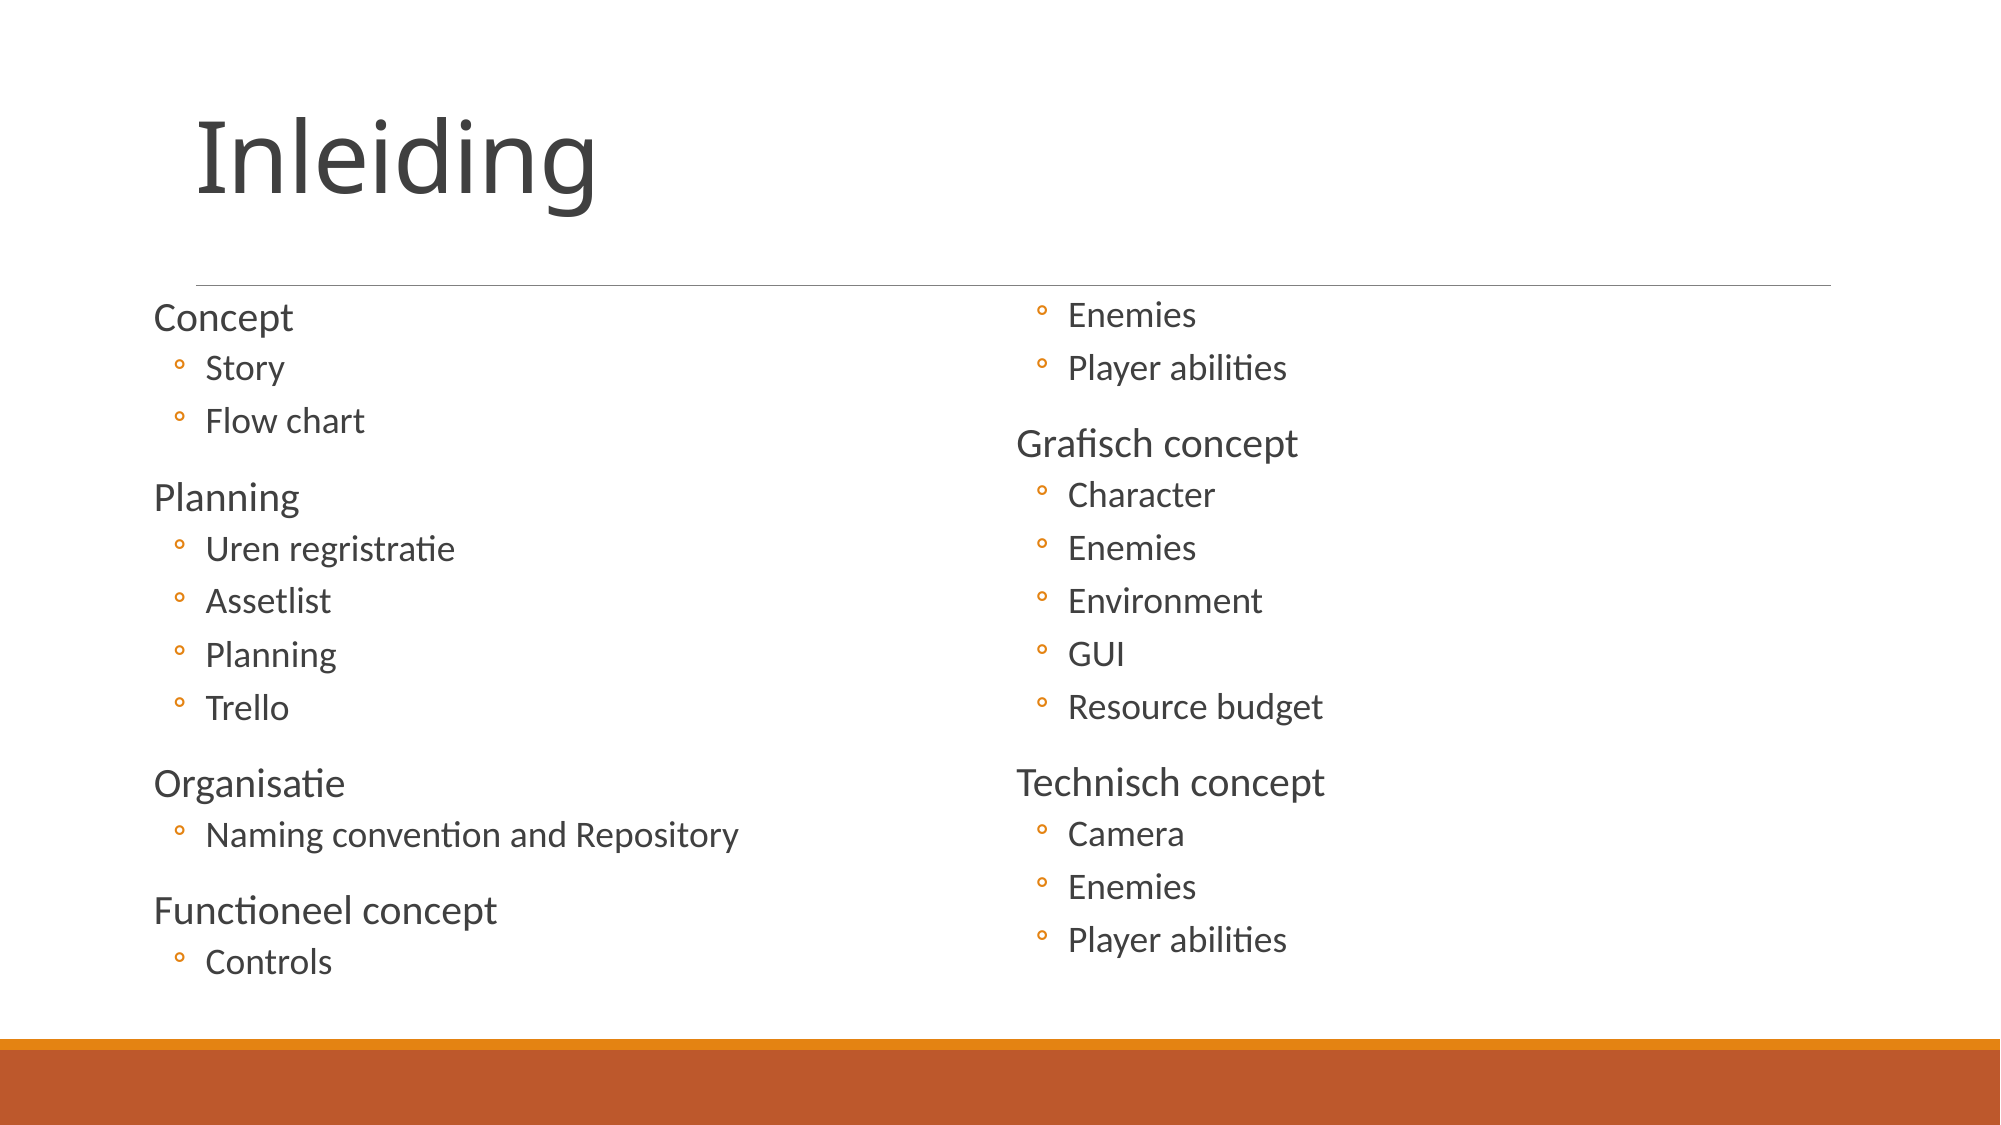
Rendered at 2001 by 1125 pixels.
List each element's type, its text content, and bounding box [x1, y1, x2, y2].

title Inleiding [180, 47, 1830, 222]
list Concept Story Flow chart Planning Uren regristratie Assetlist Planning Trello Organisatie Naming convention and Repository Functioneel concept Controls Enemies Player abilities Grafisch concept Character Enemies Environment GUI Resource budget Technisch concept Camera Enemies Player abilities [137, 287, 1863, 1035]
